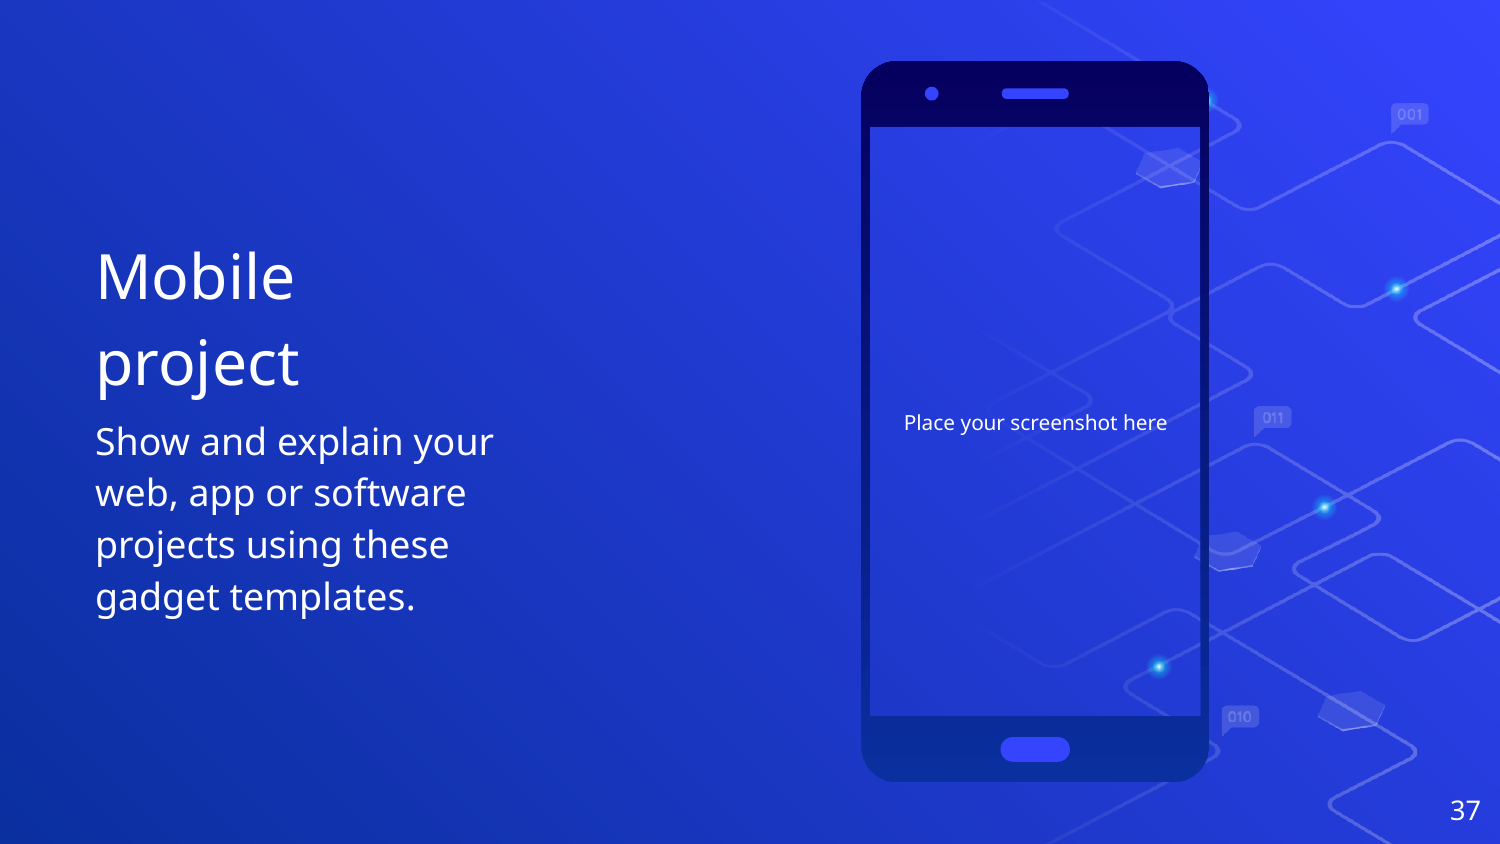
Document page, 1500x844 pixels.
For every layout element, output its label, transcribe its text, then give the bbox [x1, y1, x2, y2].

picture [0, 0, 1500, 844]
list Mobile project Show and explain your web, app or software projects using these gadget templates. [95, 128, 512, 716]
slide_number 37 [1391, 779, 1482, 844]
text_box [861, 60, 1210, 783]
